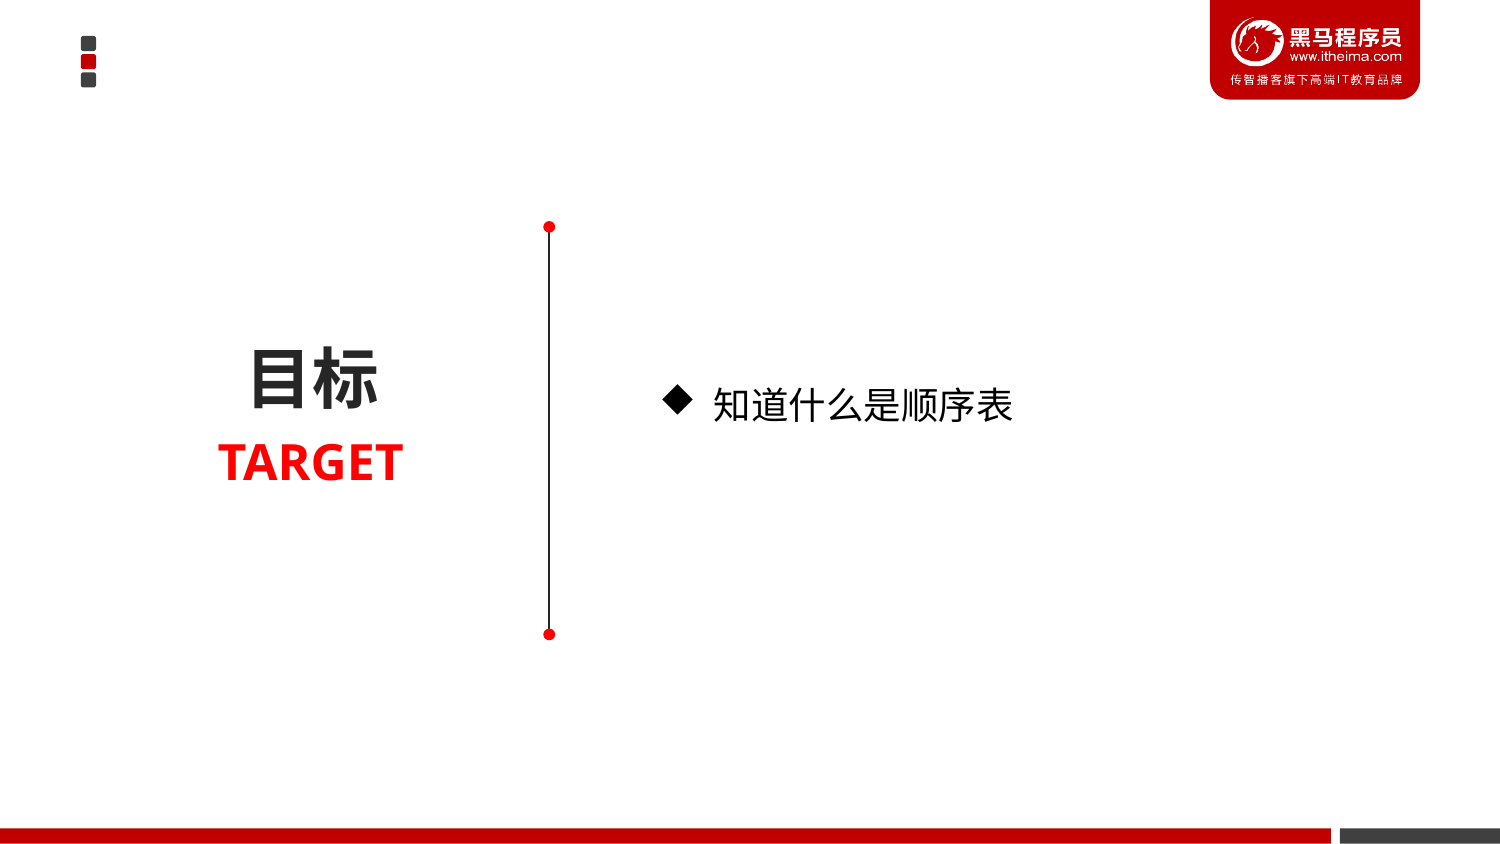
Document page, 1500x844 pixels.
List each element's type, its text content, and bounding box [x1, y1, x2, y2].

text_box 目标 [171, 315, 454, 449]
text_box [541, 628, 558, 643]
text_box TARGET [206, 422, 544, 507]
text_box 知道什么是顺序表 [644, 329, 1029, 435]
picture [1212, 8, 1421, 94]
text_box [541, 219, 558, 234]
